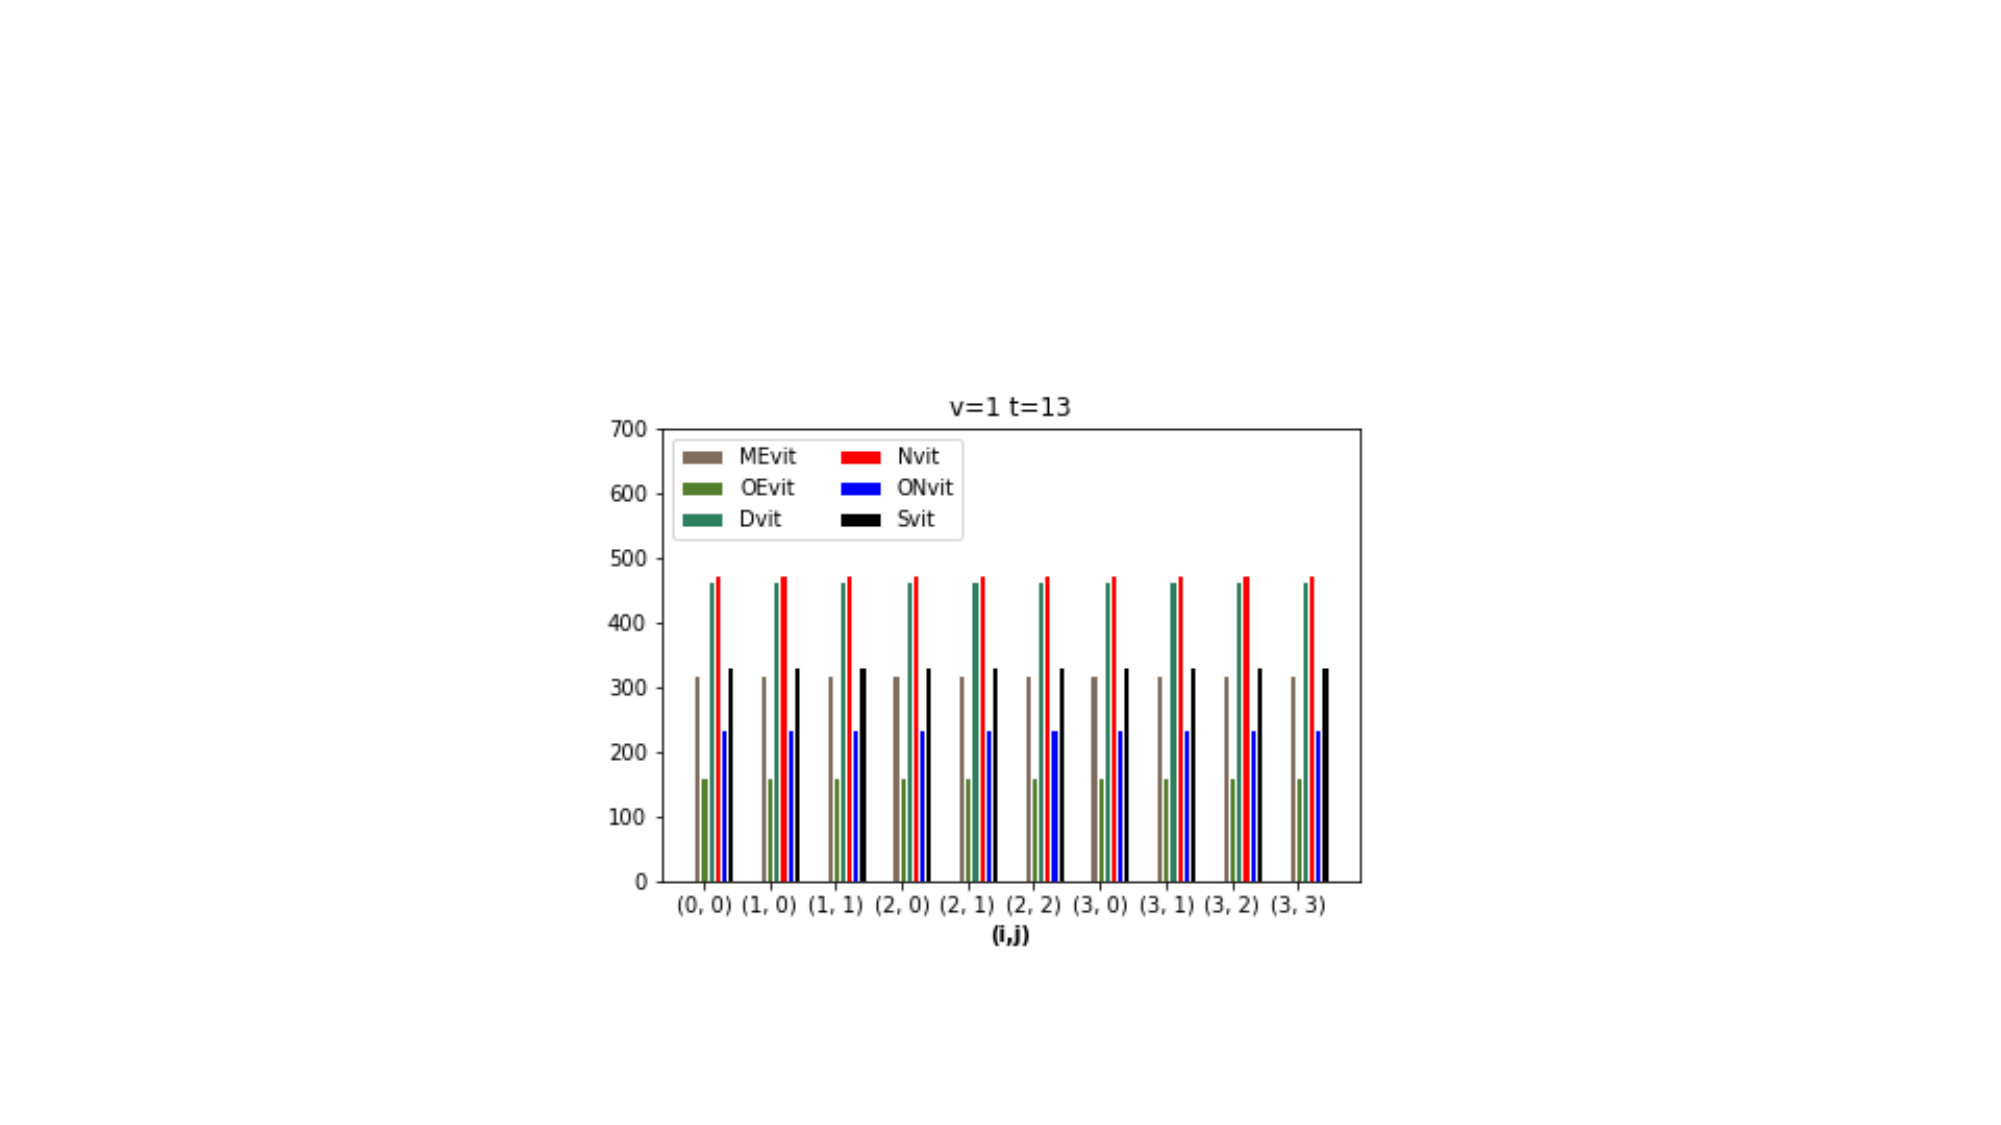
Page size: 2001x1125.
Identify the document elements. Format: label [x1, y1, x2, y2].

list [549, 356, 1450, 957]
